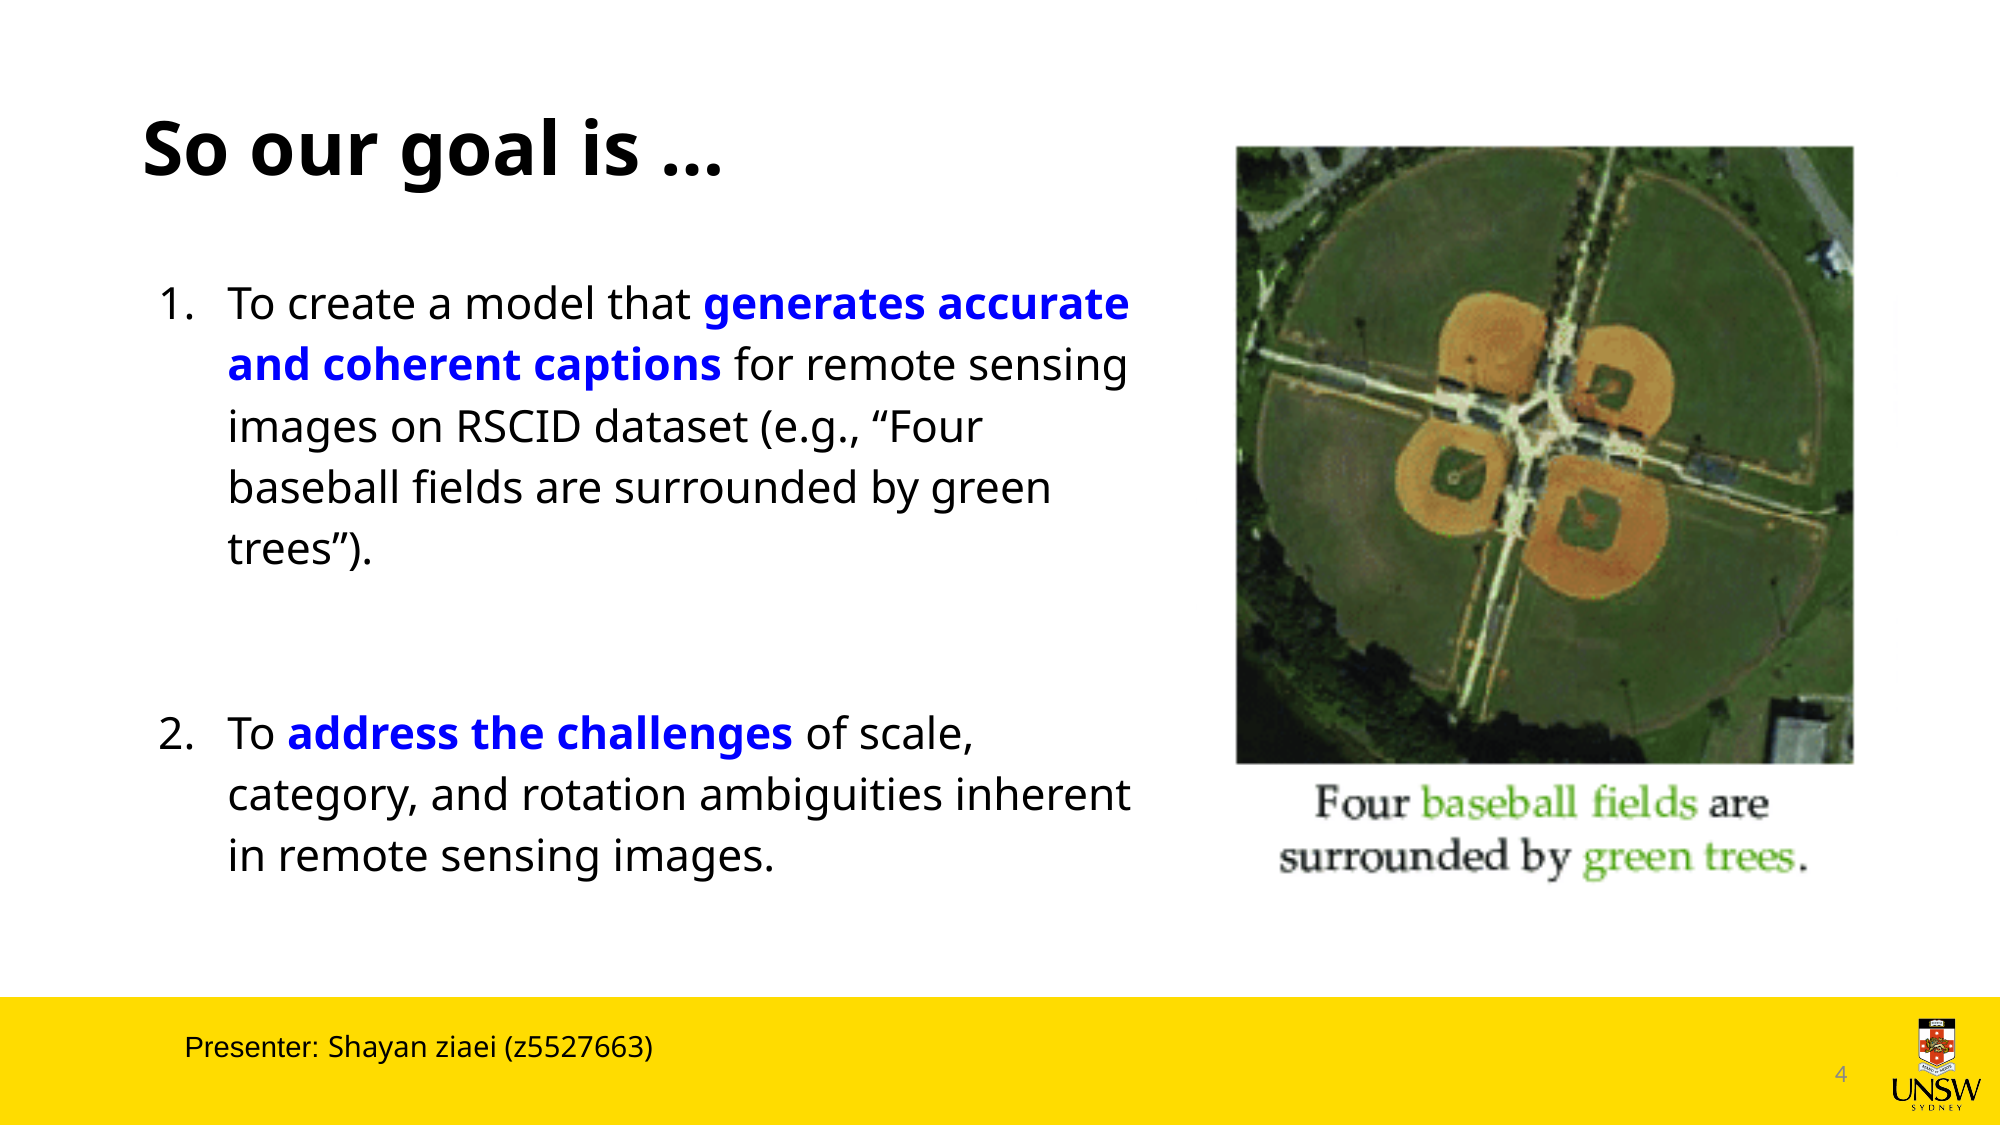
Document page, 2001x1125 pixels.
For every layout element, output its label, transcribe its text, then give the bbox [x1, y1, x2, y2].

text_box So our goal is … [123, 68, 1321, 178]
text_box To create a model that generates accurate and coherent captions for remote sensing images on RSCID dataset (e.g., “Four baseball fields are surrounded by green trees”). To address the challenges of scale, category, and rotation ambiguities inherent in remote sensing images. [114, 248, 1160, 993]
slide_number ‹#› [1412, 1042, 1863, 1103]
picture [1887, 1007, 1986, 1122]
text_box Presenter: Shayan ziaei (z5527663) [19, 1021, 1222, 1072]
picture [1196, 107, 1898, 921]
